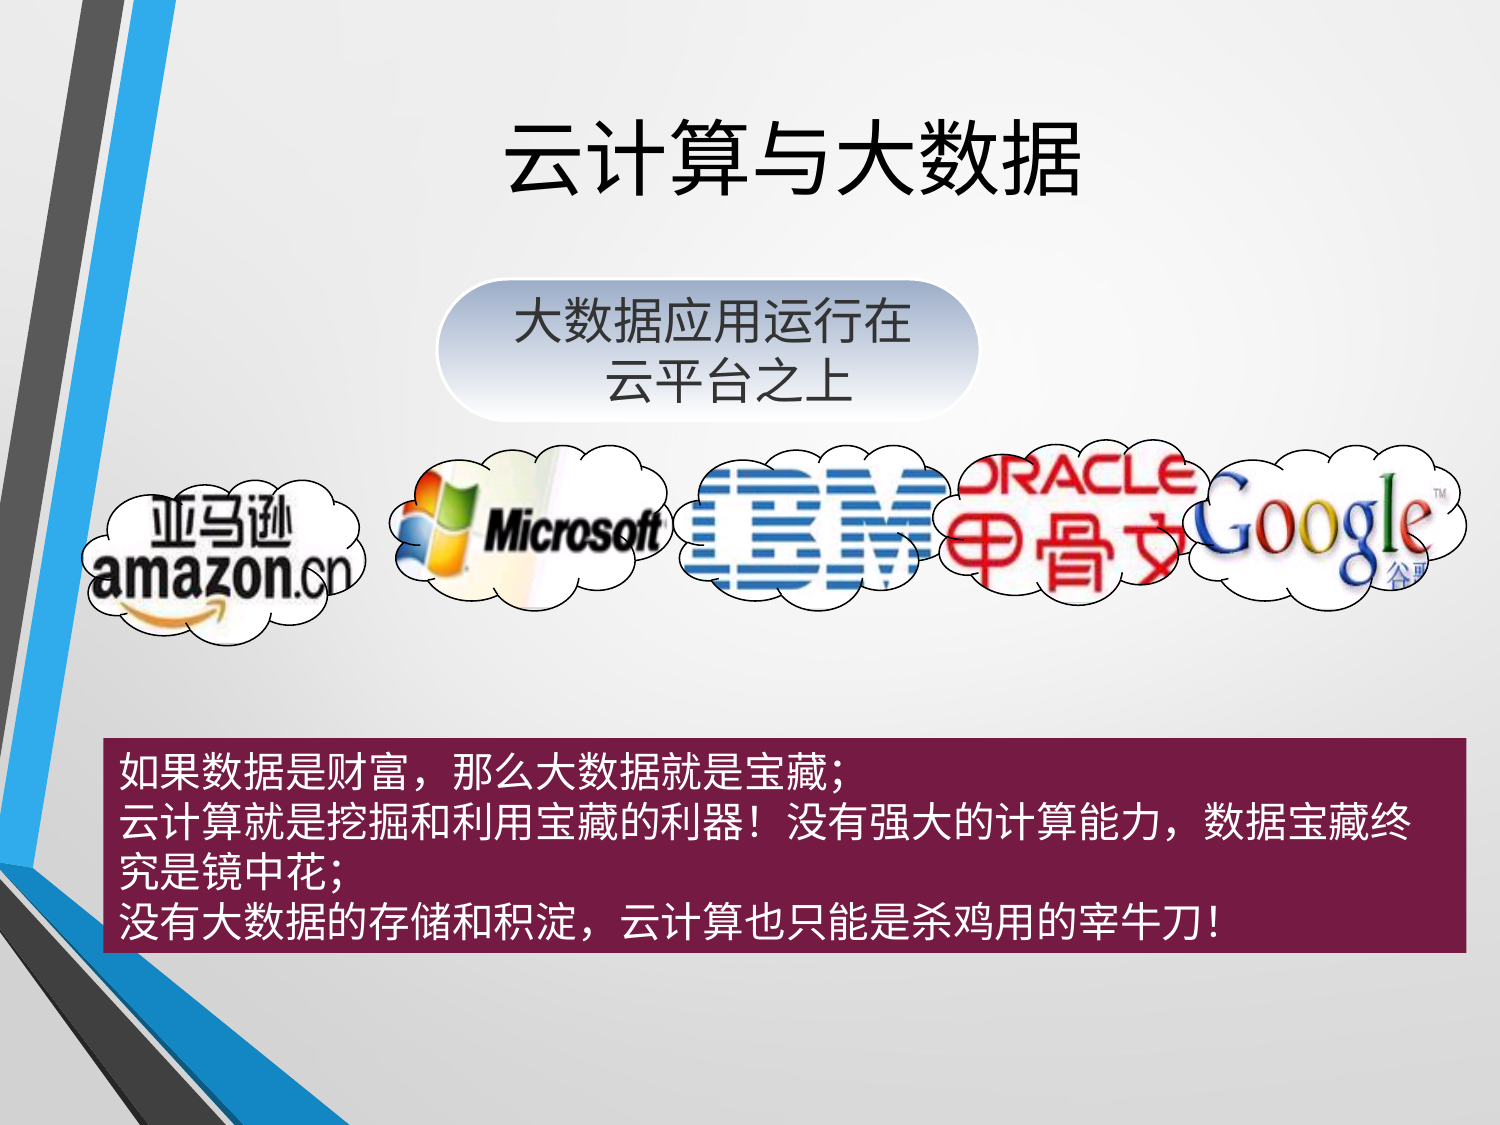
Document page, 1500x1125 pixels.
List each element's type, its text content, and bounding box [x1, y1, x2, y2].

text_box [81, 480, 366, 646]
text_box [932, 439, 1210, 606]
text_box [673, 445, 951, 611]
text_box 大数据应用运行在 云平台之上 [436, 278, 981, 421]
text_box [1182, 445, 1467, 611]
text_box [389, 445, 674, 611]
title 云计算与大数据 [161, 75, 1425, 238]
text_box 如果数据是财富，那么大数据就是宝藏； 云计算就是挖掘和利用宝藏的利器！没有强大的计算能力，数据宝藏终究是镜中花； 没有大数据的存储和积淀，云计算也只能是杀鸡用的宰牛刀！ [103, 738, 1467, 953]
